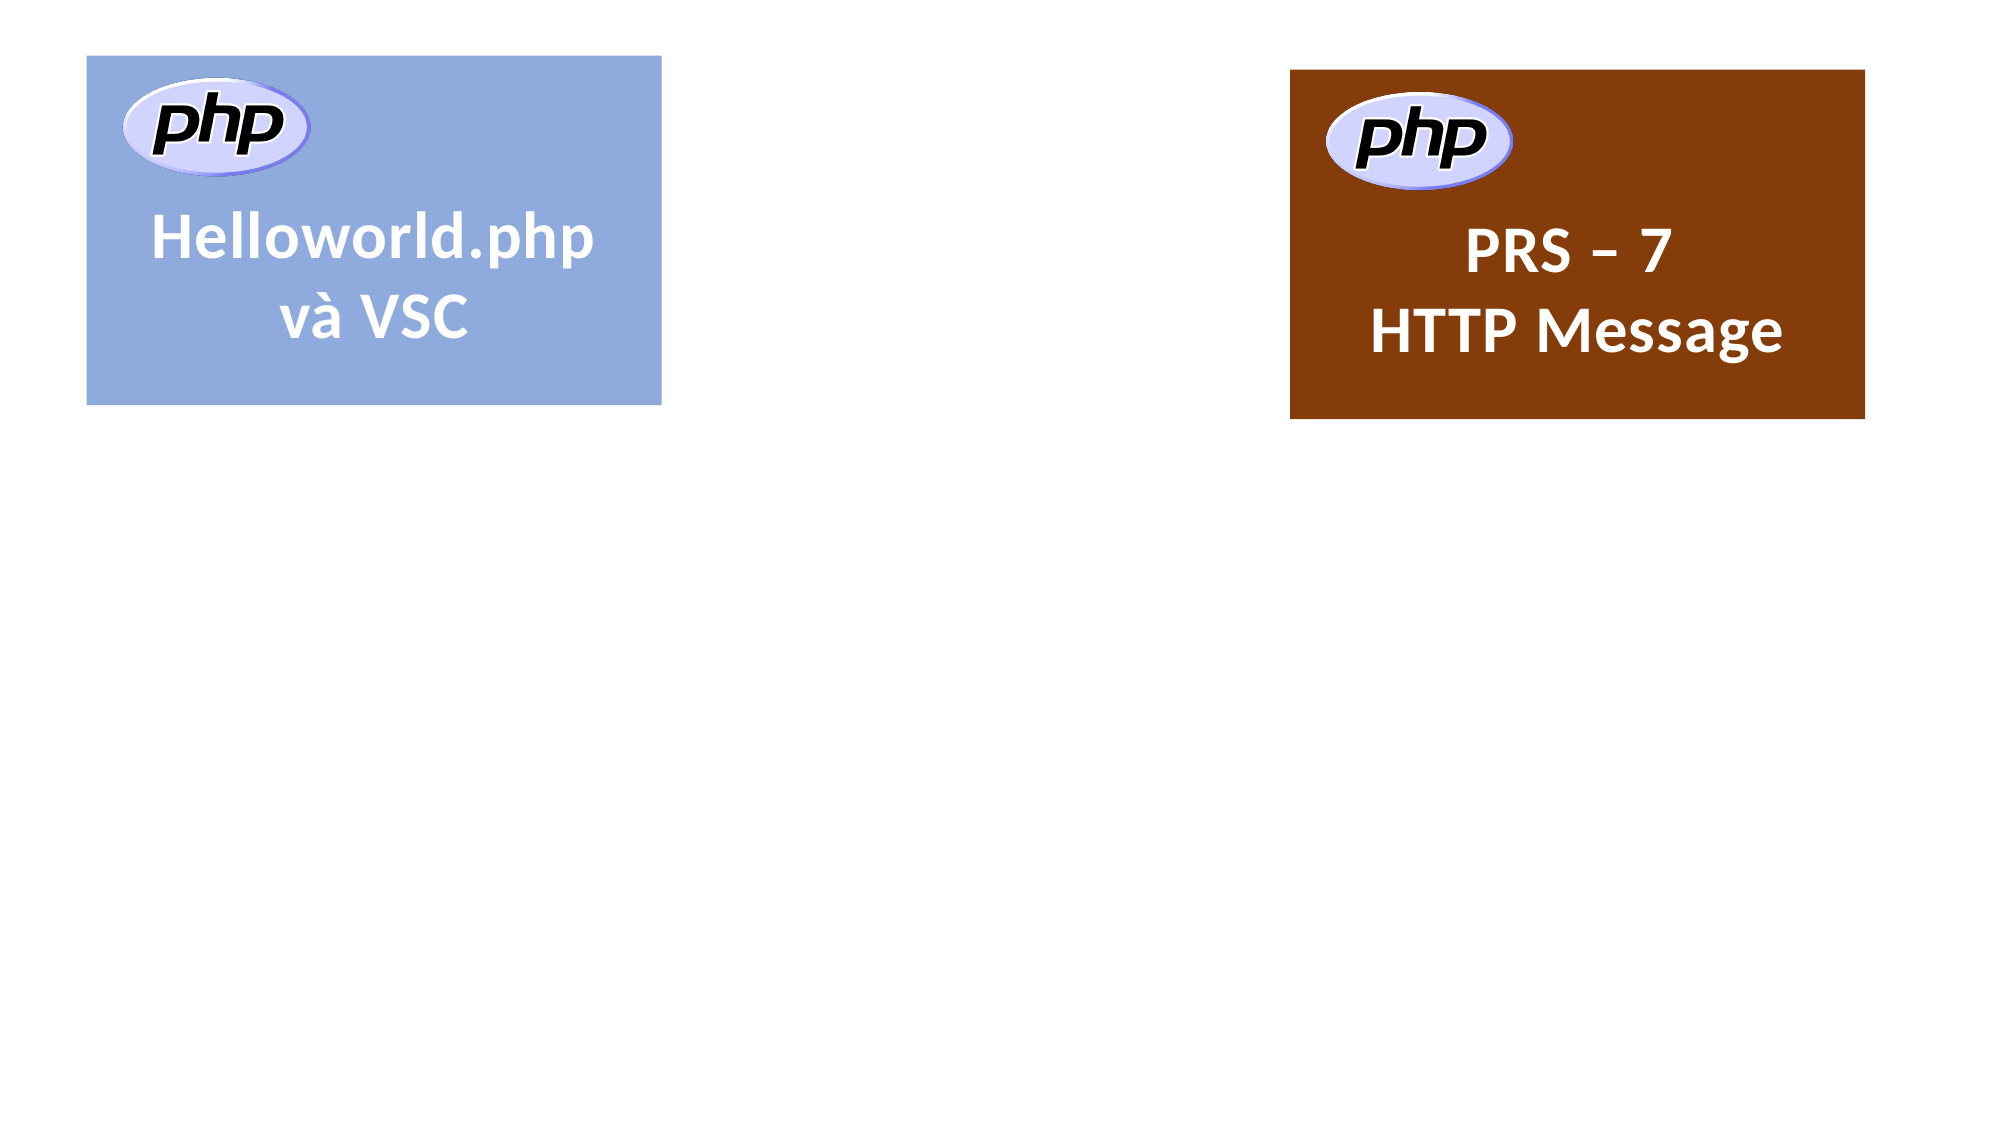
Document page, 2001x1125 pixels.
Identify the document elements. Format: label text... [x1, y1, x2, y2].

text_box [86, 55, 662, 184]
picture [1323, 89, 1516, 193]
text_box [86, 359, 662, 406]
text_box [1290, 69, 1866, 198]
text_box [1290, 373, 1866, 420]
text_box Helloworld.php và VSC [86, 184, 662, 359]
picture [120, 75, 313, 179]
text_box PRS – 7 HTTP Message [1290, 198, 1866, 373]
